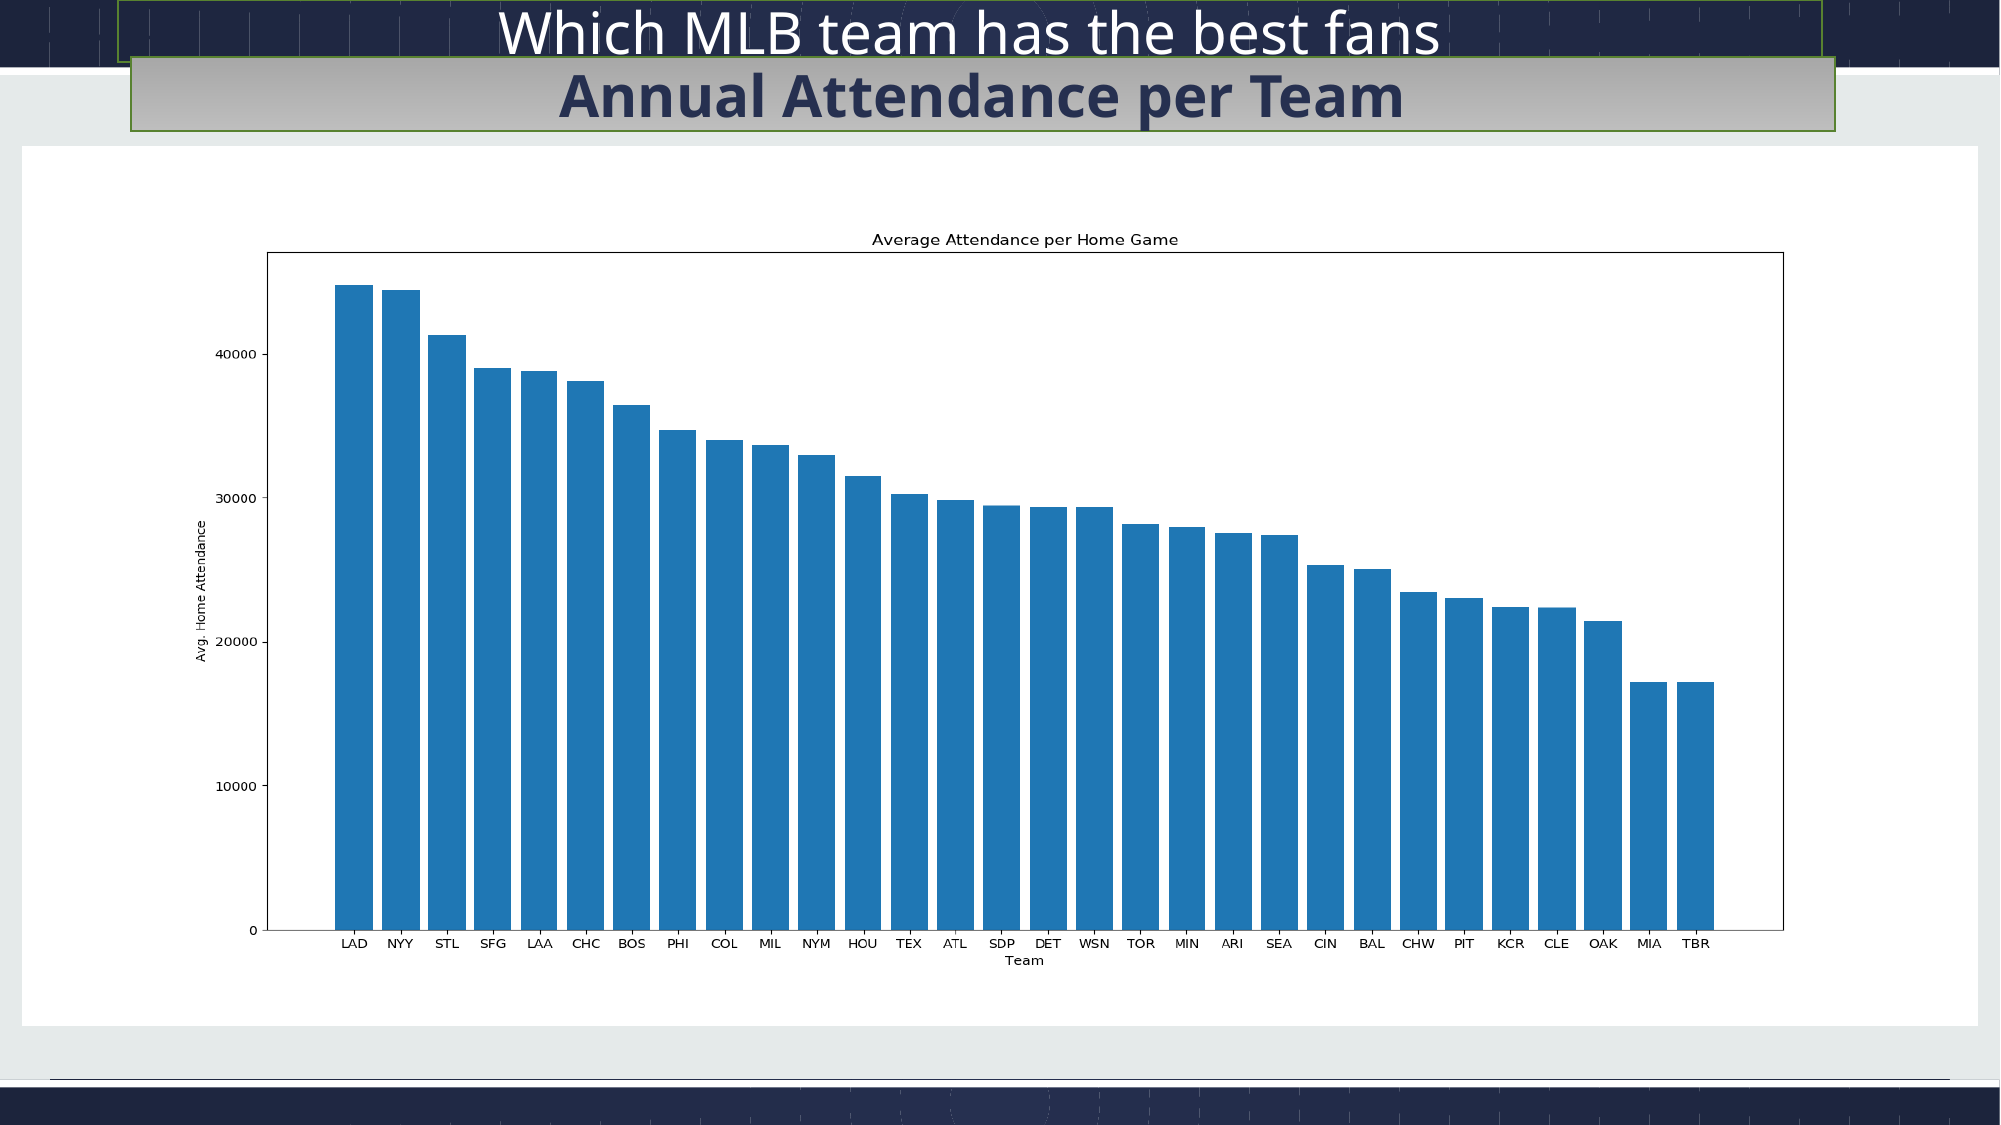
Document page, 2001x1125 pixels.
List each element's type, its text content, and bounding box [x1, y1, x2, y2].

text_box Annual Attendance per Team [130, 56, 1836, 132]
text_box Which MLB team has the best fans [117, 0, 1823, 63]
picture [22, 146, 1978, 1026]
